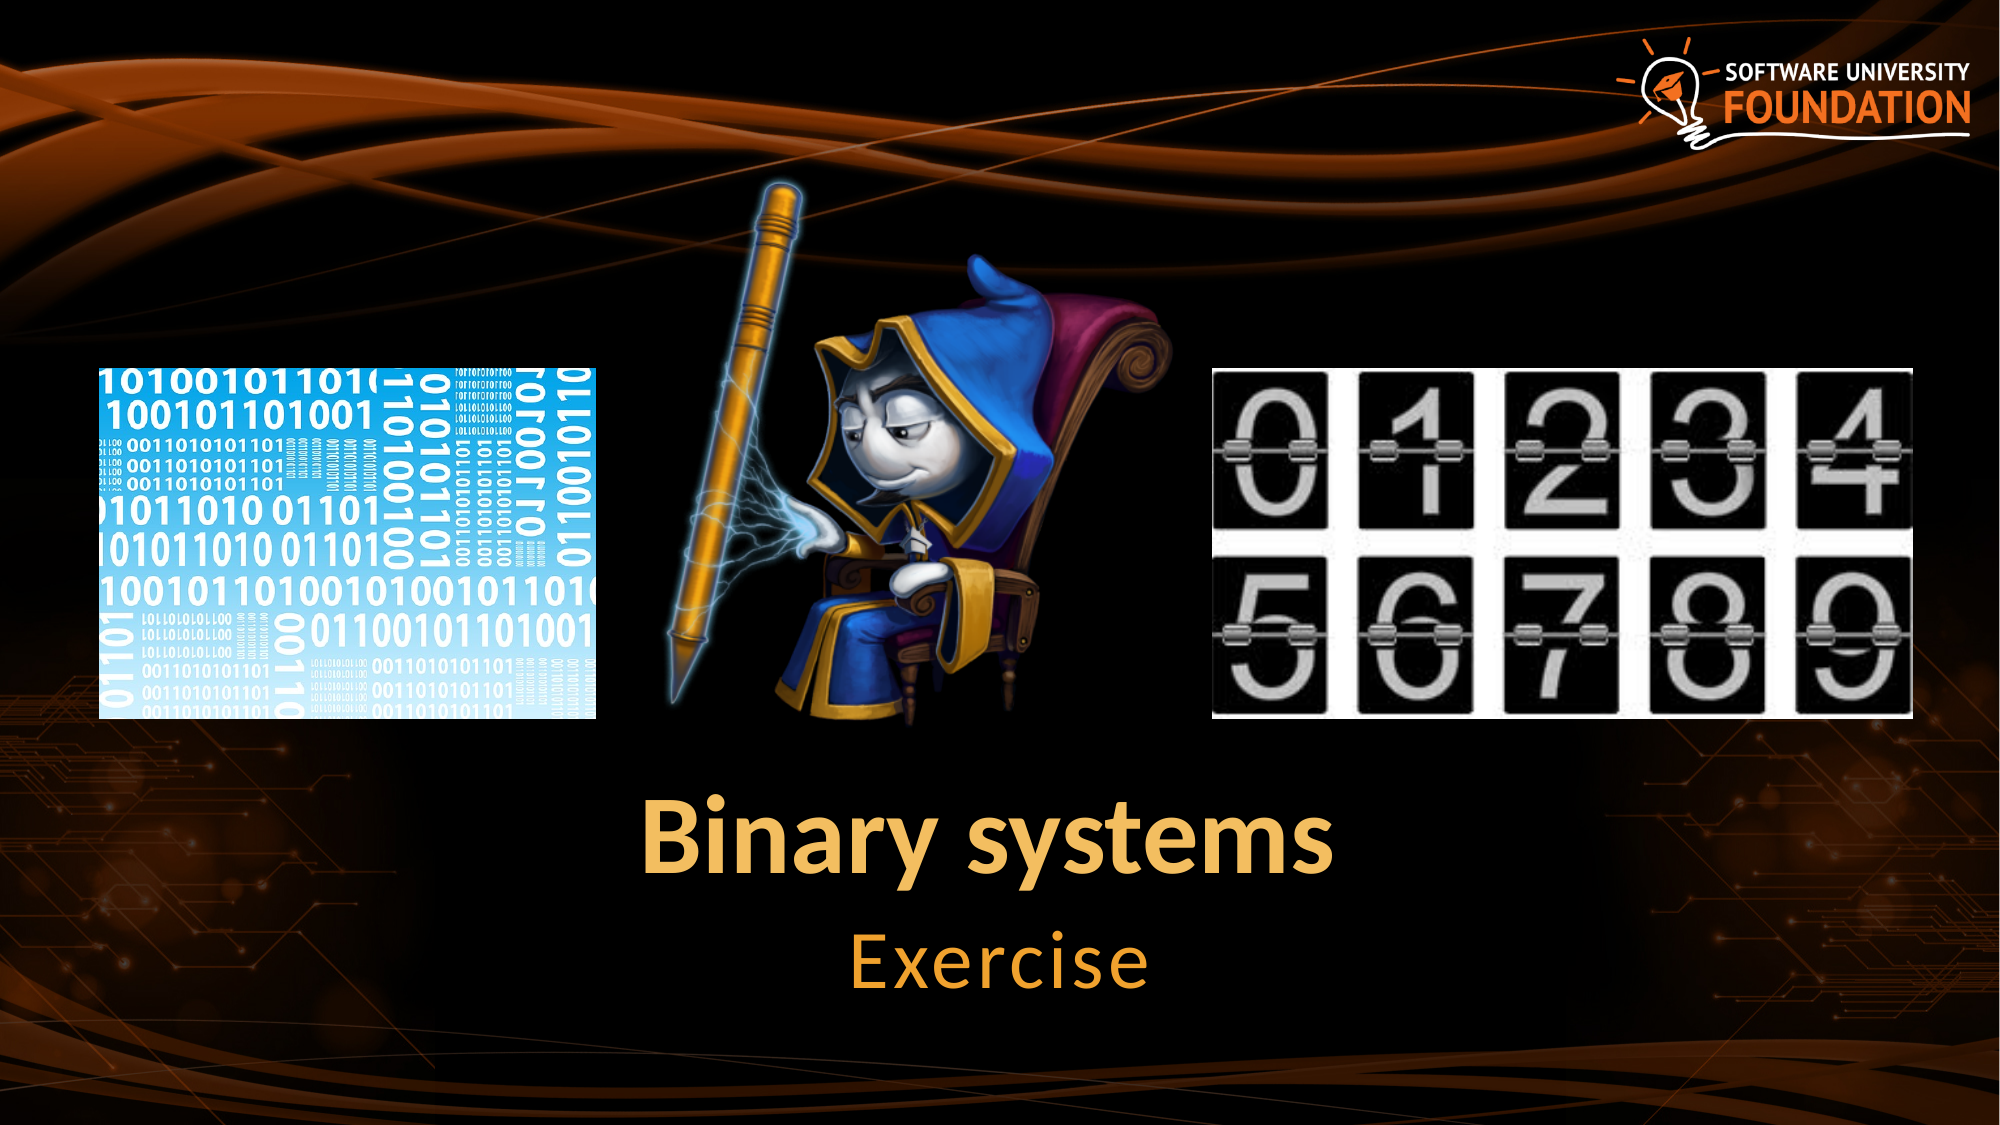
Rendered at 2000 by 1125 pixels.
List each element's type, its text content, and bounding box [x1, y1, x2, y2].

title Binary systems [149, 769, 1827, 905]
text_box Exercise [324, 894, 1675, 1012]
picture [0, 0, 2000, 1125]
